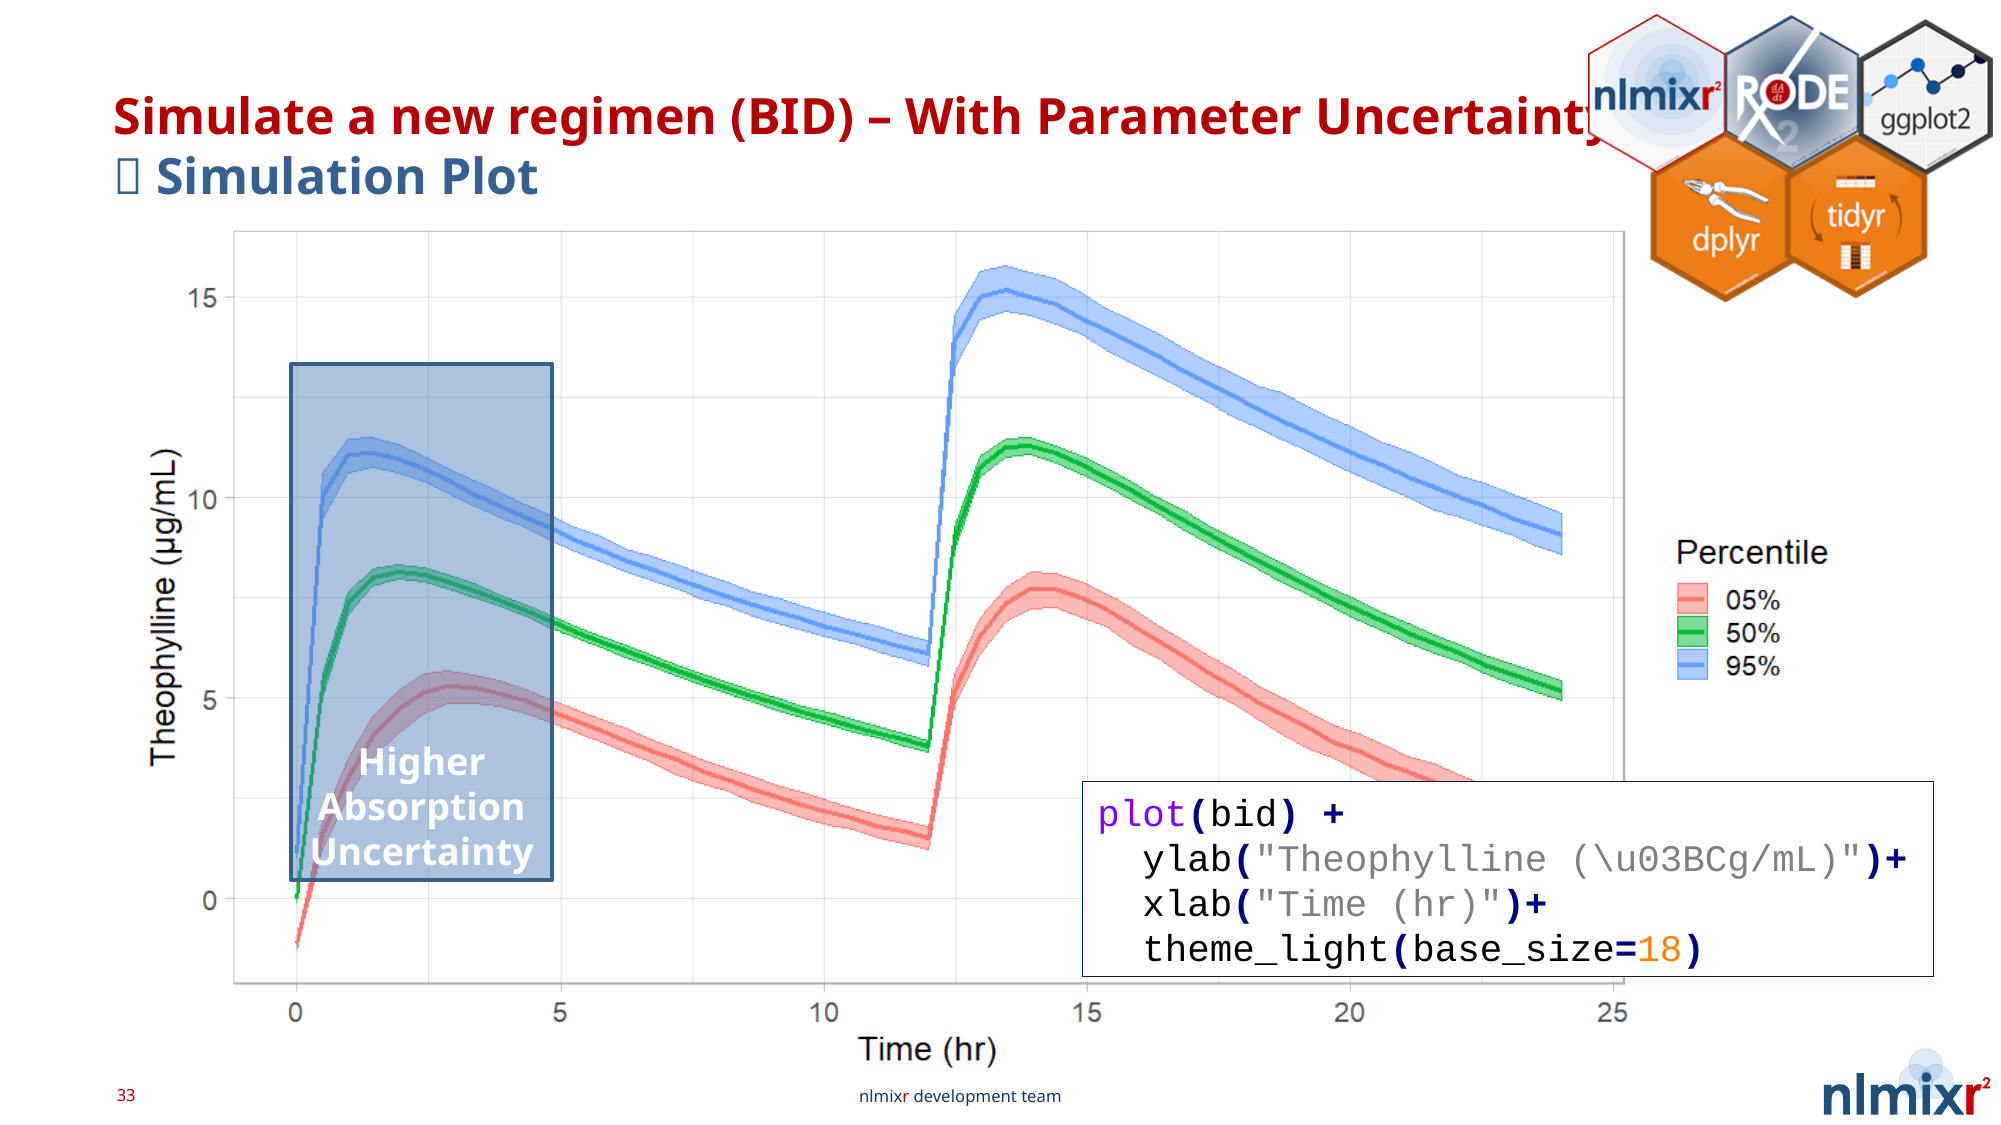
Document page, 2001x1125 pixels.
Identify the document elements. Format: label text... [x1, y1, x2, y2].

footer nlmixr development team [351, 1089, 1570, 1114]
title Simulate a new regimen (BID) – With Parameter Uncertainty  Simulation Plot [98, 69, 1582, 220]
text_box plot(bid) + ylab("Theophylline (\u03BCg/mL)")+ xlab("Time (hr)")+ theme_light(base_size=18) [1866, 781, 1934, 977]
slide_number 33 [101, 1078, 276, 1114]
picture [132, 14, 1993, 1118]
